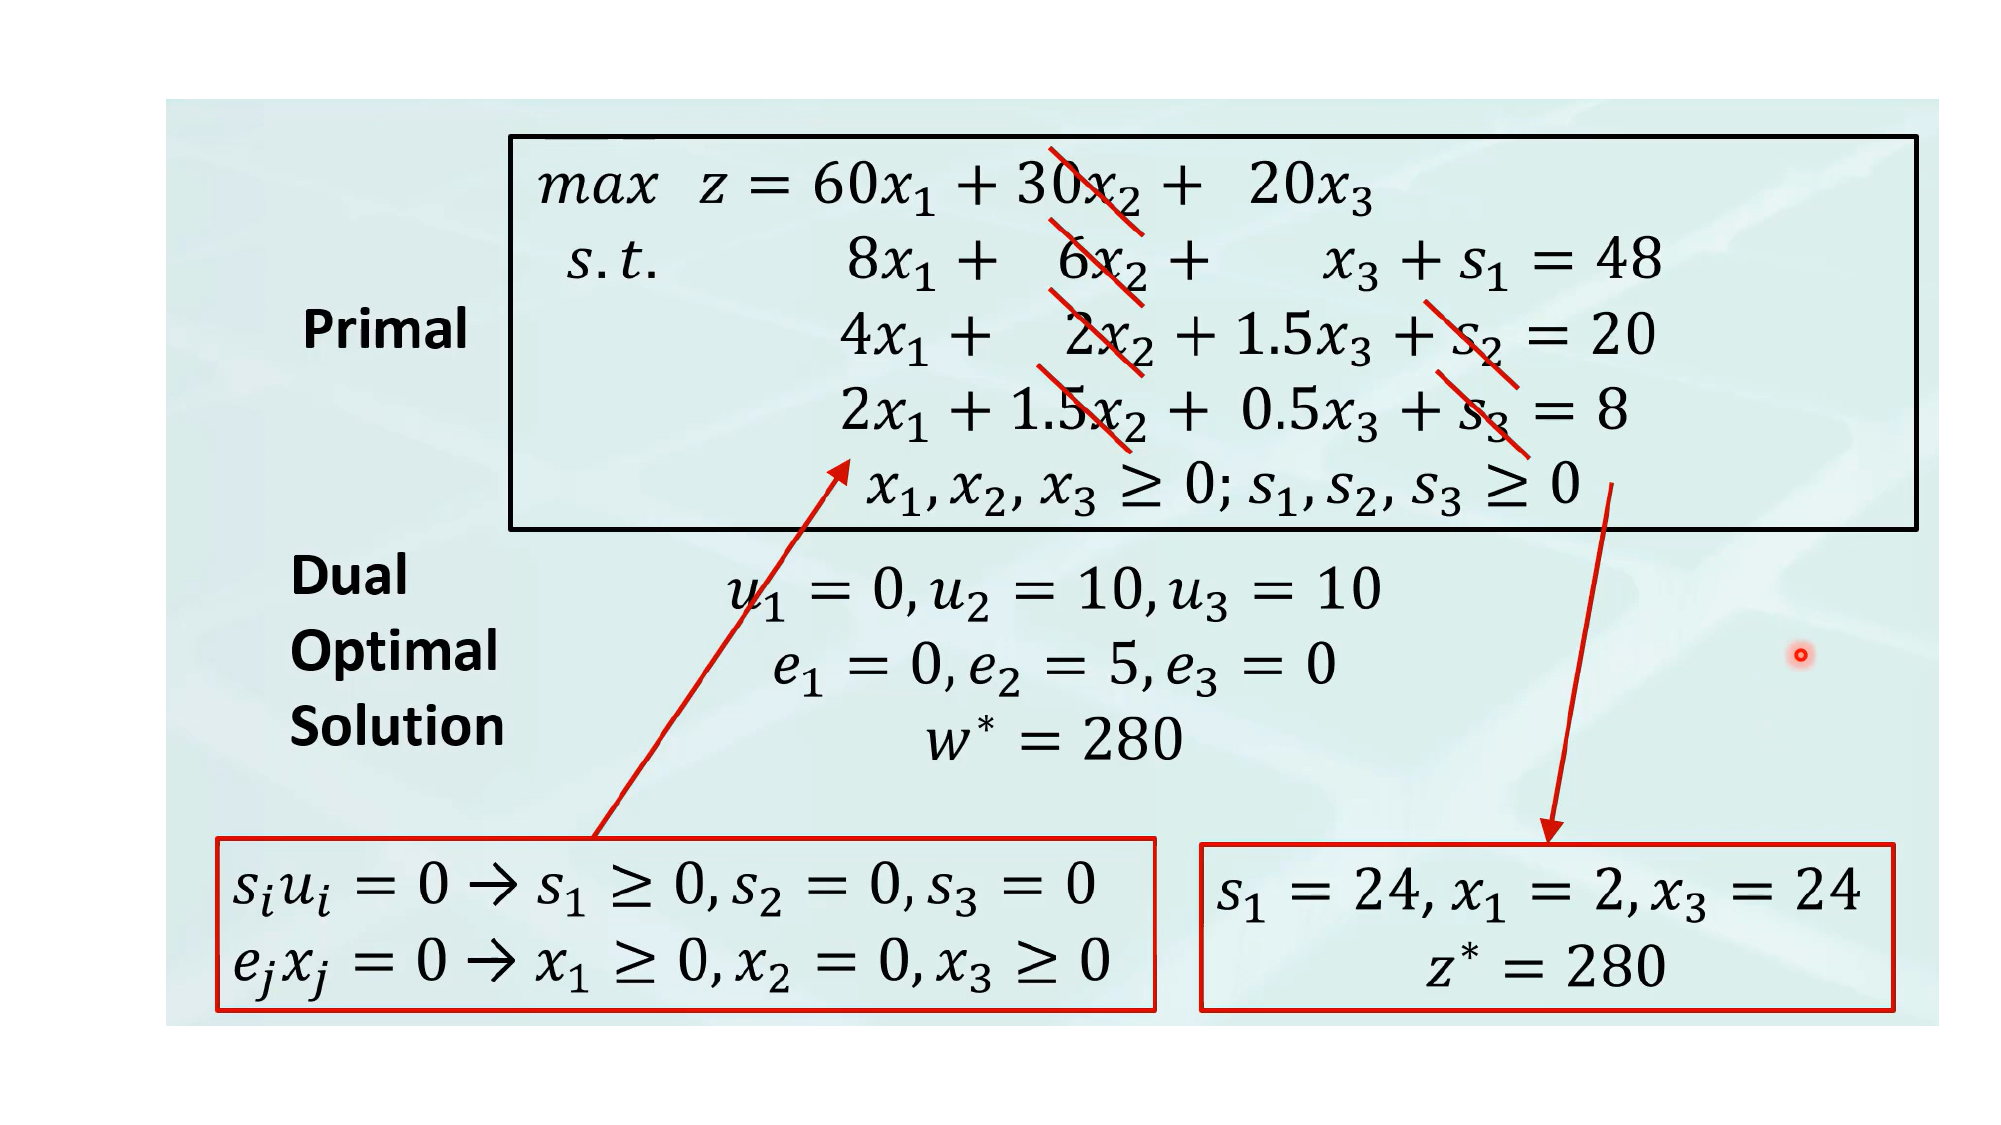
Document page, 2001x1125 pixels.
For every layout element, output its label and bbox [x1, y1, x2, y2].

list [166, 99, 1939, 1026]
